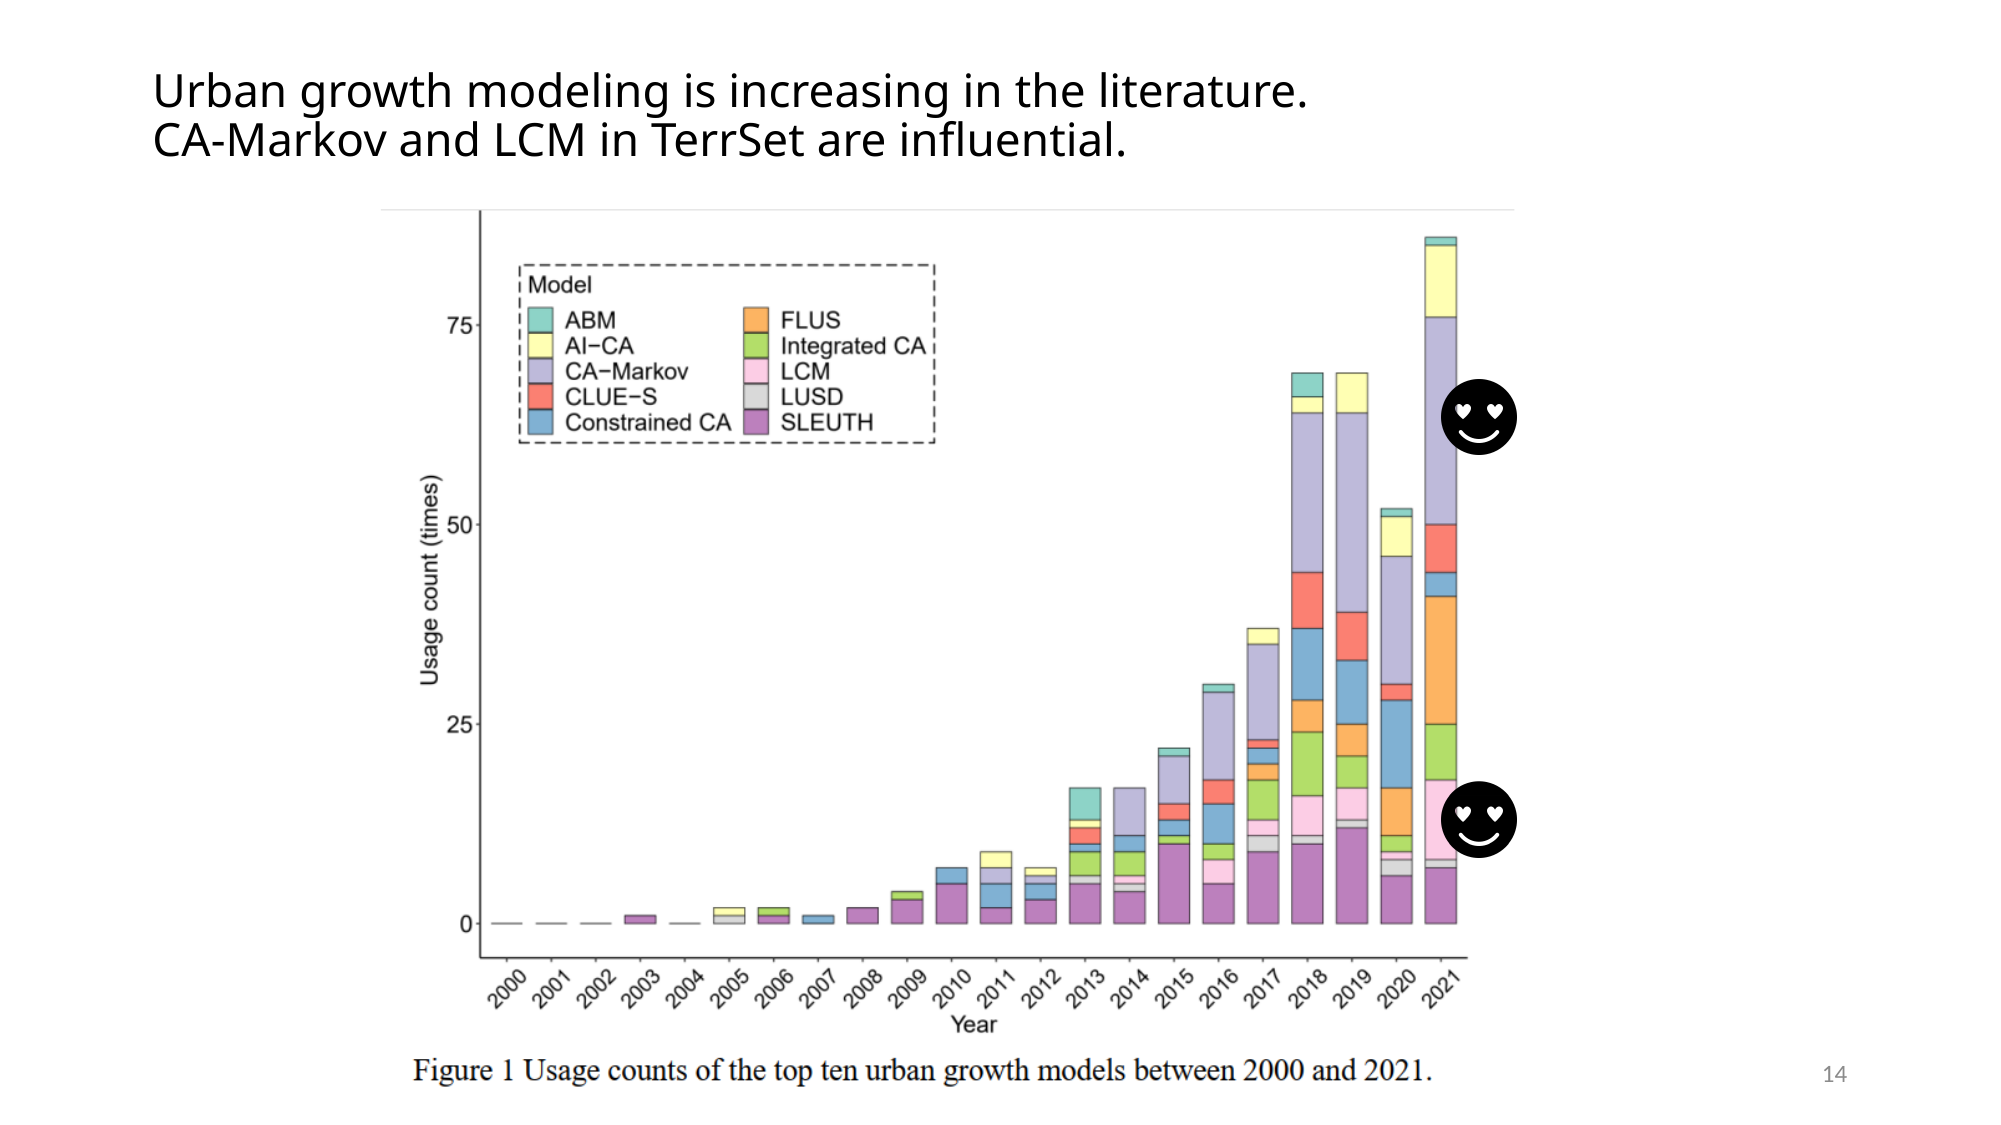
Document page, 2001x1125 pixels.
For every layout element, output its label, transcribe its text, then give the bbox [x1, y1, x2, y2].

picture [1431, 369, 1527, 465]
title Urban growth modeling is increasing in the literature. CA-Markov and LCM in TerrSet are influential. [137, 59, 1978, 175]
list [380, 206, 1515, 1116]
picture [1431, 771, 1527, 868]
slide_number 14 [1515, 1042, 1863, 1103]
